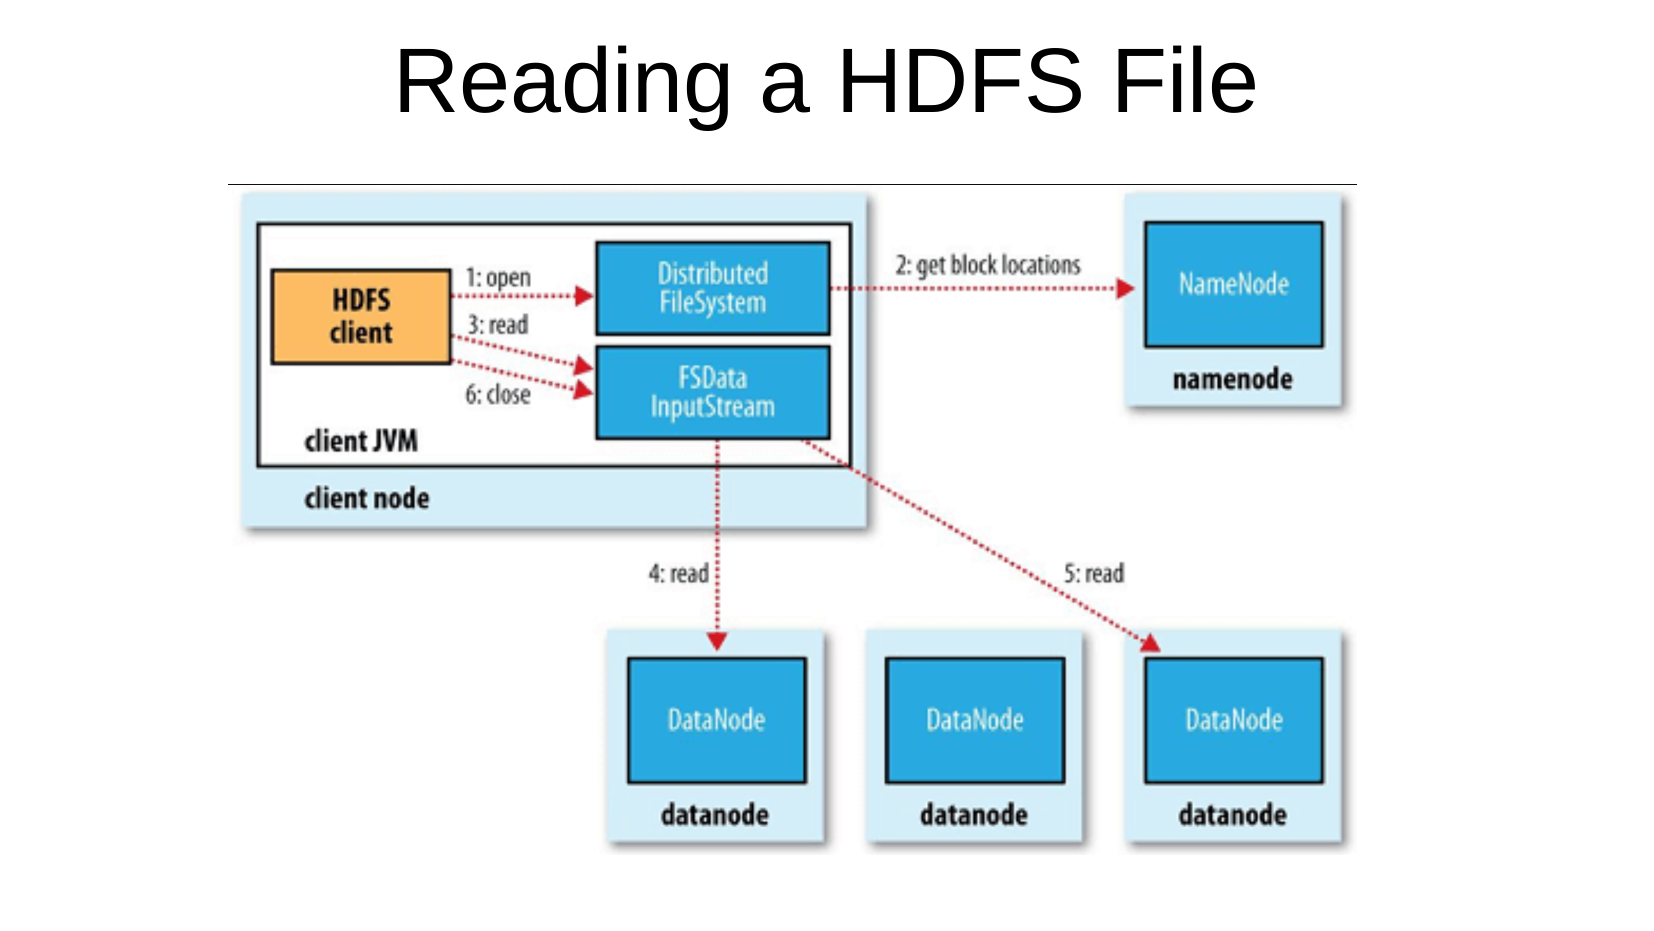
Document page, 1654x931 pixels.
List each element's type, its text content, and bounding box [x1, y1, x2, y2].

picture [228, 184, 1357, 855]
text_box Reading a HDFS File [82, 0, 1571, 154]
